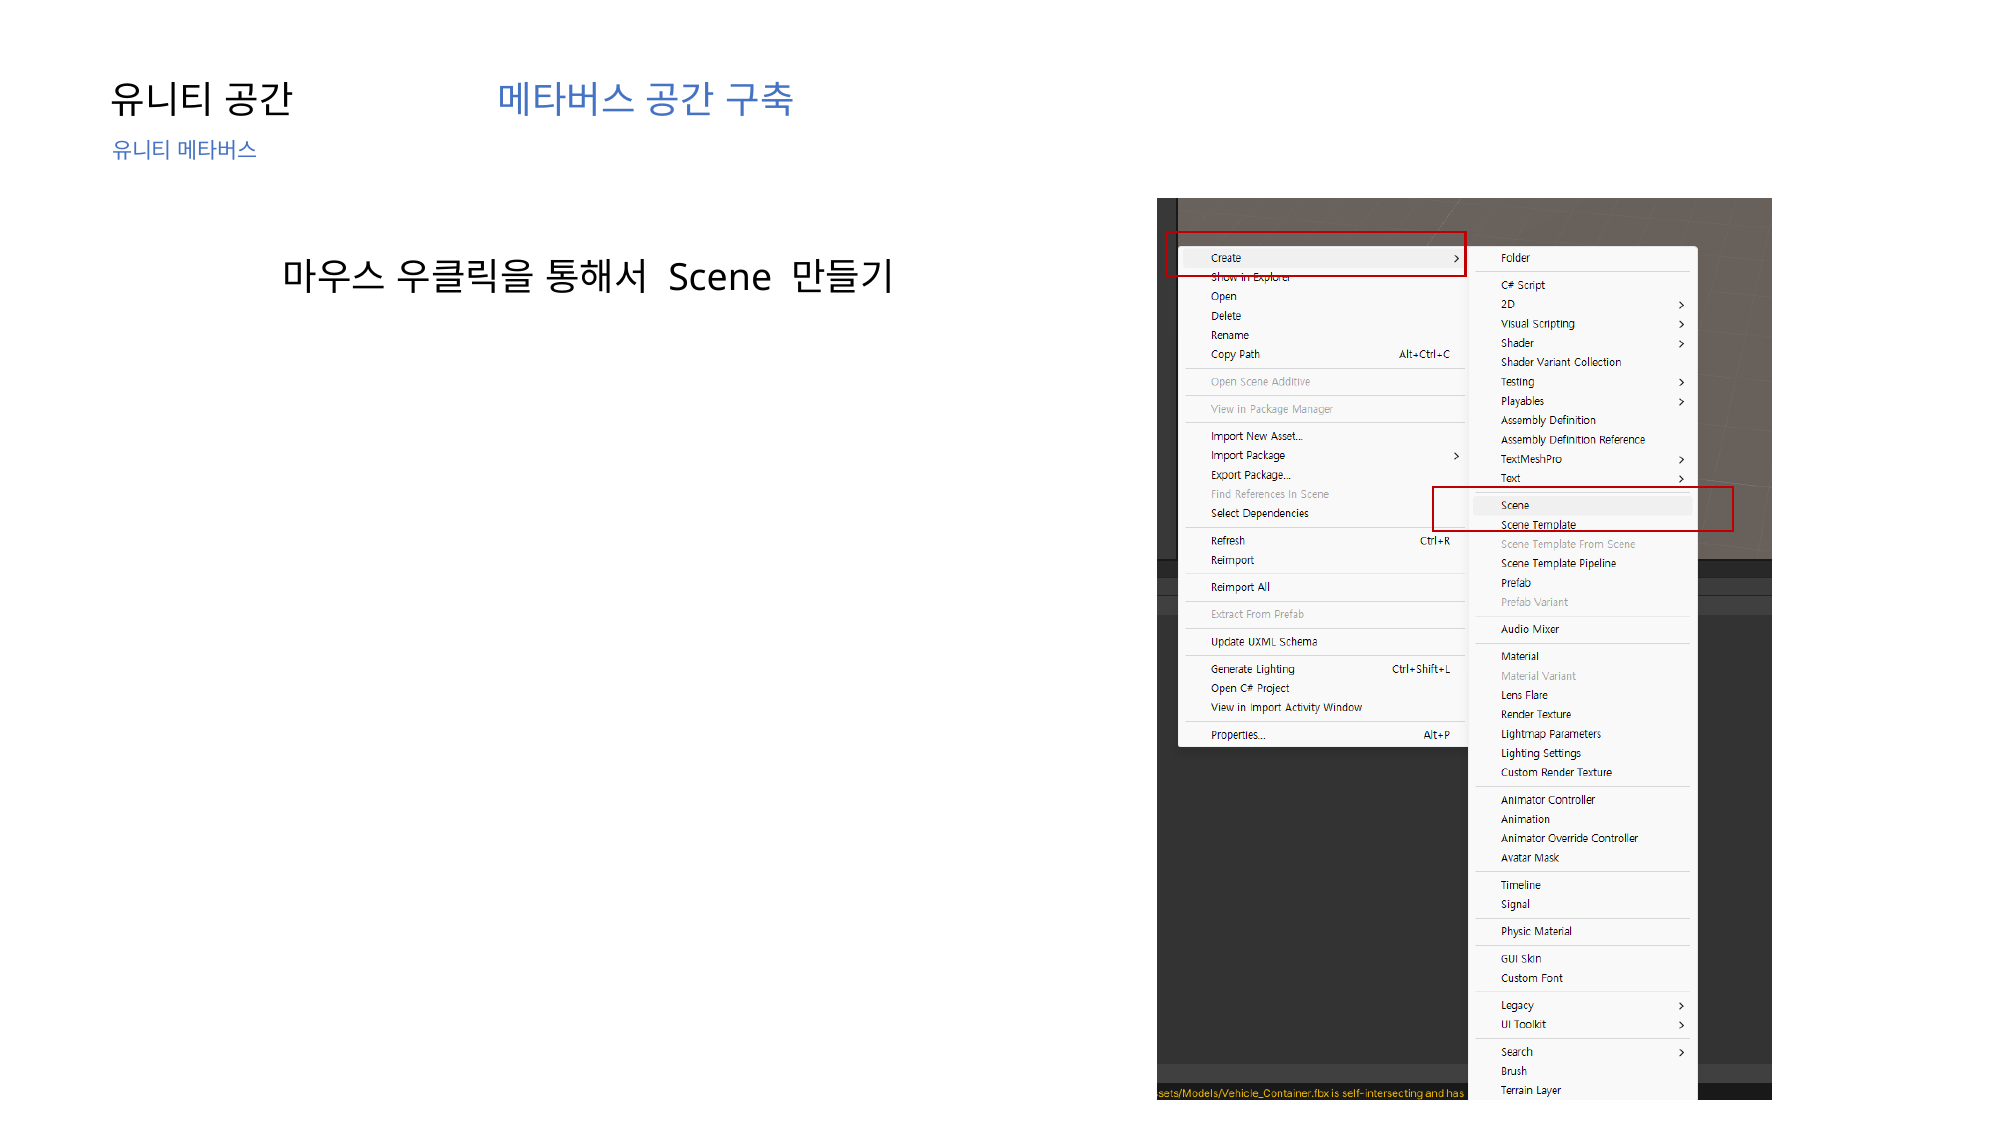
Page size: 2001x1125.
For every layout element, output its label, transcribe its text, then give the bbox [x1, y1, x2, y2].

text_box 유니티 메타버스 [97, 129, 306, 171]
text_box 유니티 공간 [96, 68, 413, 129]
text_box 메타버스 공간 구축 [482, 68, 810, 129]
picture [1157, 198, 1772, 1100]
text_box 마우스 우클릭을 통해서 Scene 만들기 [268, 245, 910, 306]
